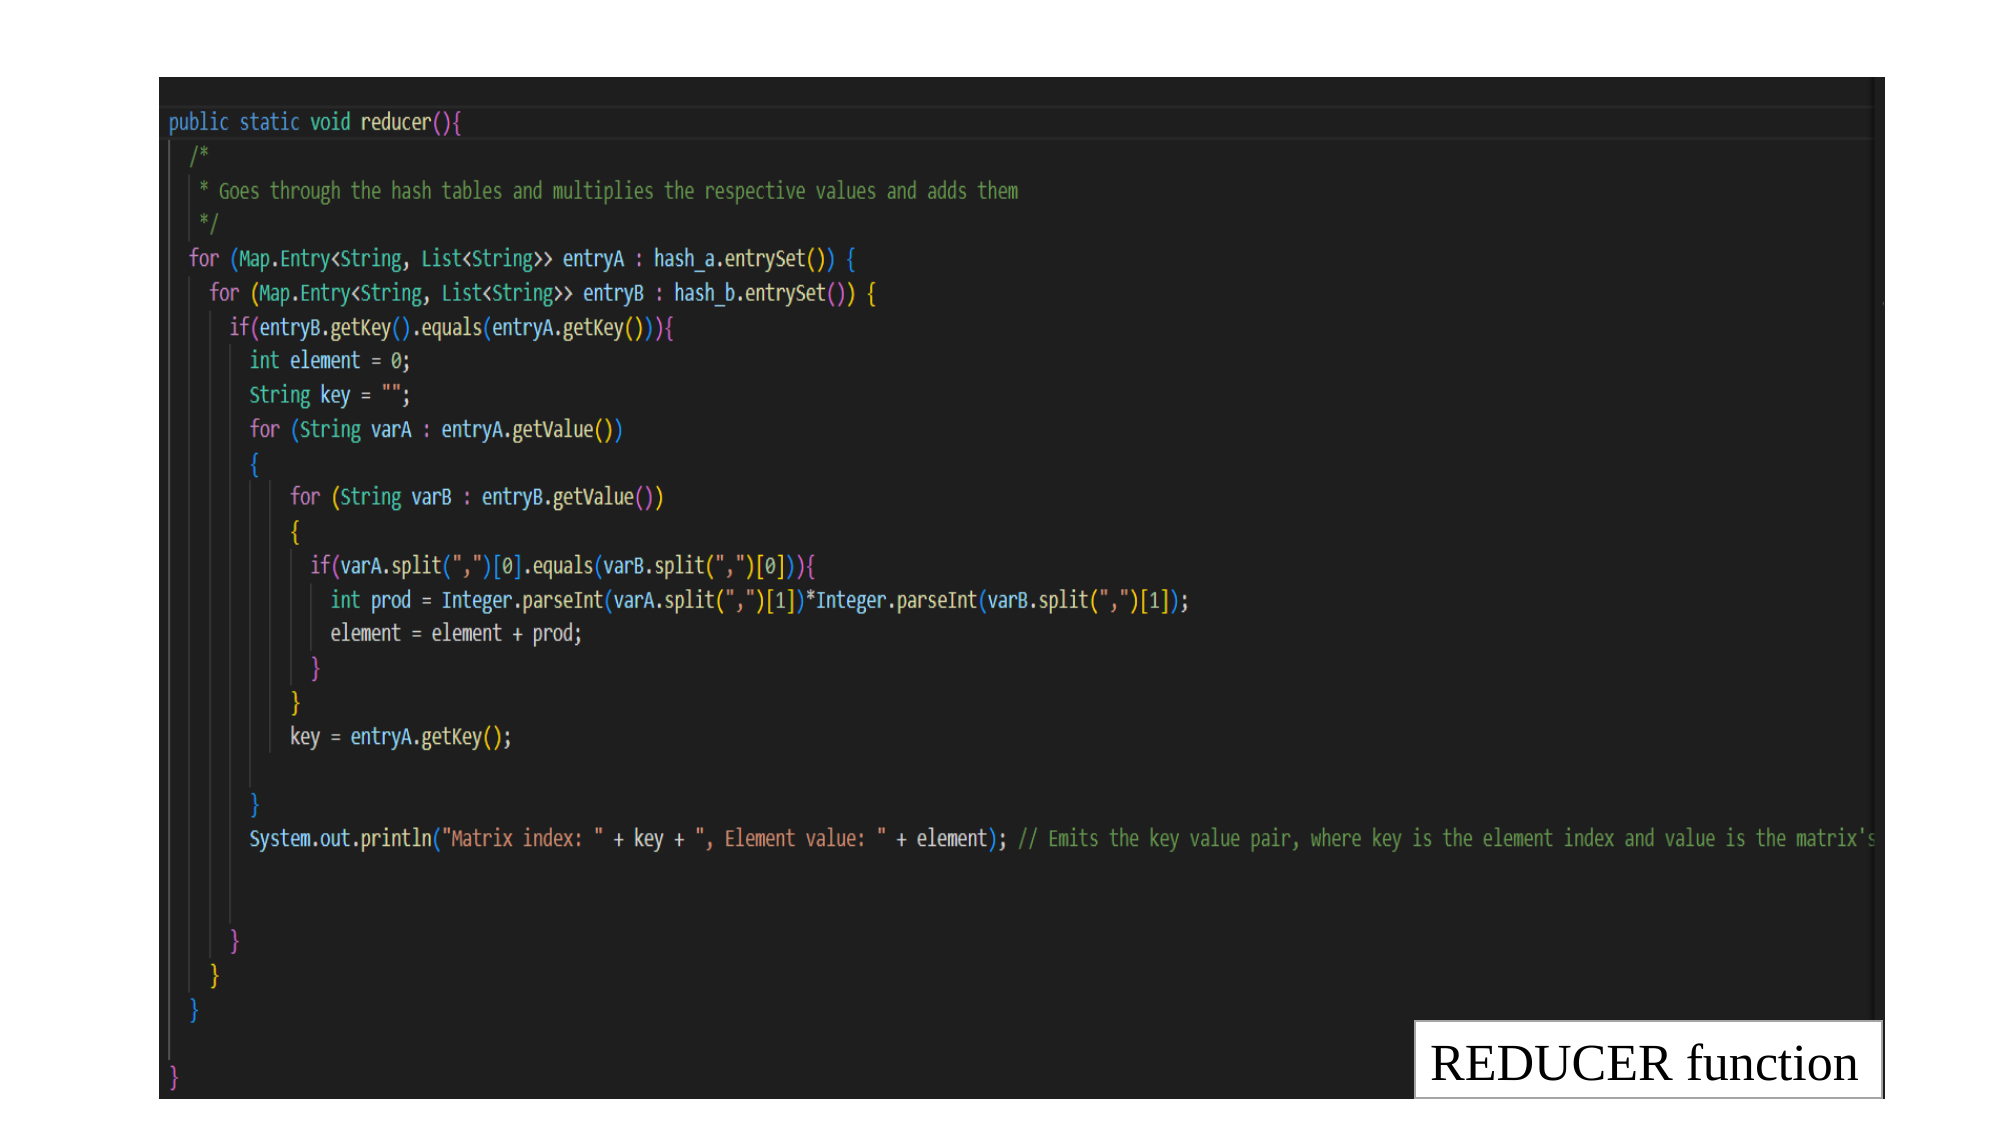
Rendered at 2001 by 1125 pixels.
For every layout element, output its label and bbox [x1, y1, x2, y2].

picture [159, 77, 1885, 1100]
